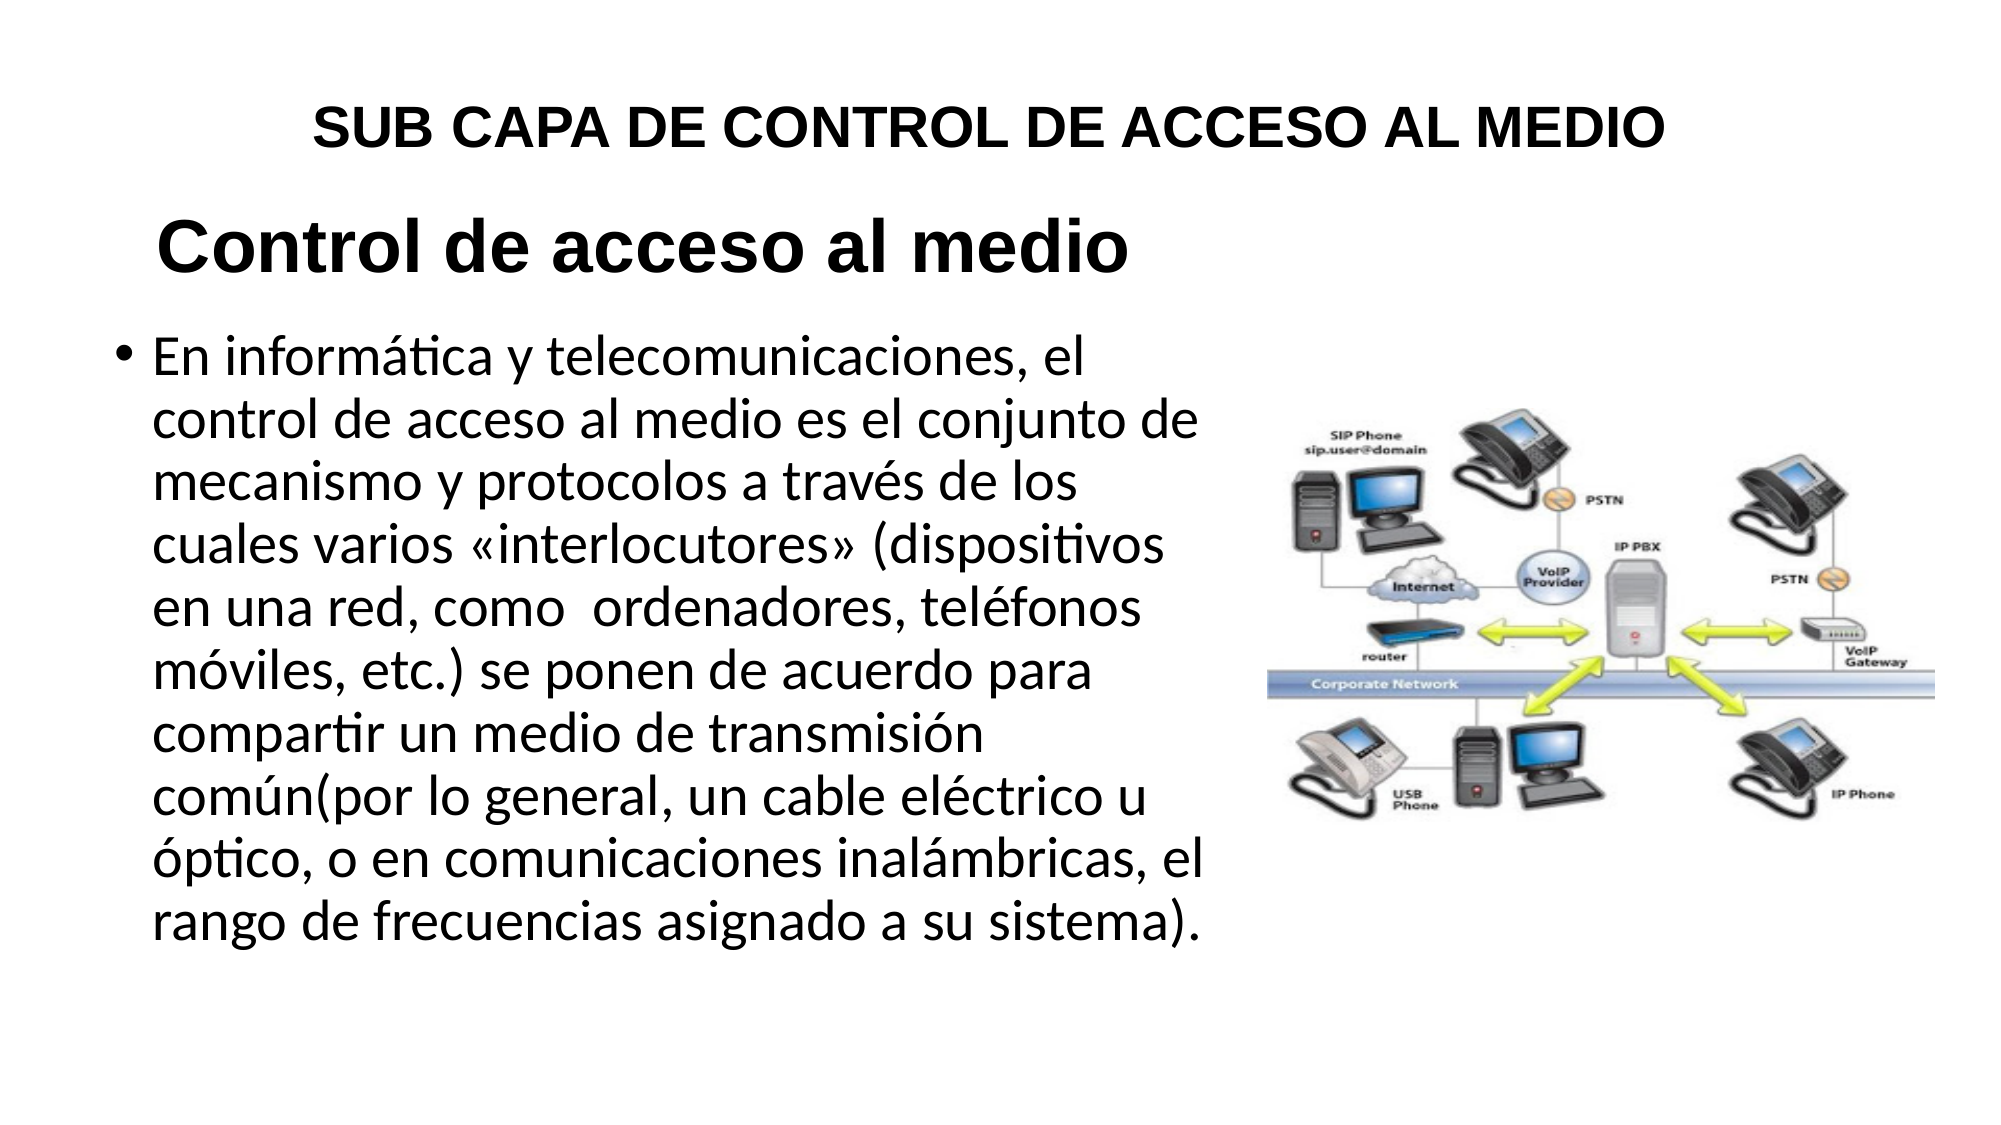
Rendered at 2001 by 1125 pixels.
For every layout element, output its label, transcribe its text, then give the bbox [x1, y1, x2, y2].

picture [1267, 408, 1935, 825]
text_box SUB CAPA DE CONTROL DE ACCESO AL MEDIO [89, 65, 1890, 195]
title Control de acceso al medio [141, 195, 1867, 361]
list En informática y telecomunicaciones, el control de acceso al medio es el conjunto de mecanismo y protocolos a través de los cuales varios «interlocutores» (dispositivos en una red, como ordenadores, teléfonos móviles, etc.) se ponen de acuerdo para compartir un medio de transmisión común(por lo general, un cable eléctrico u óptico, o en comunicaciones inalámbricas, el rango de frecuencias asignado a su sistema). [99, 317, 1252, 1059]
